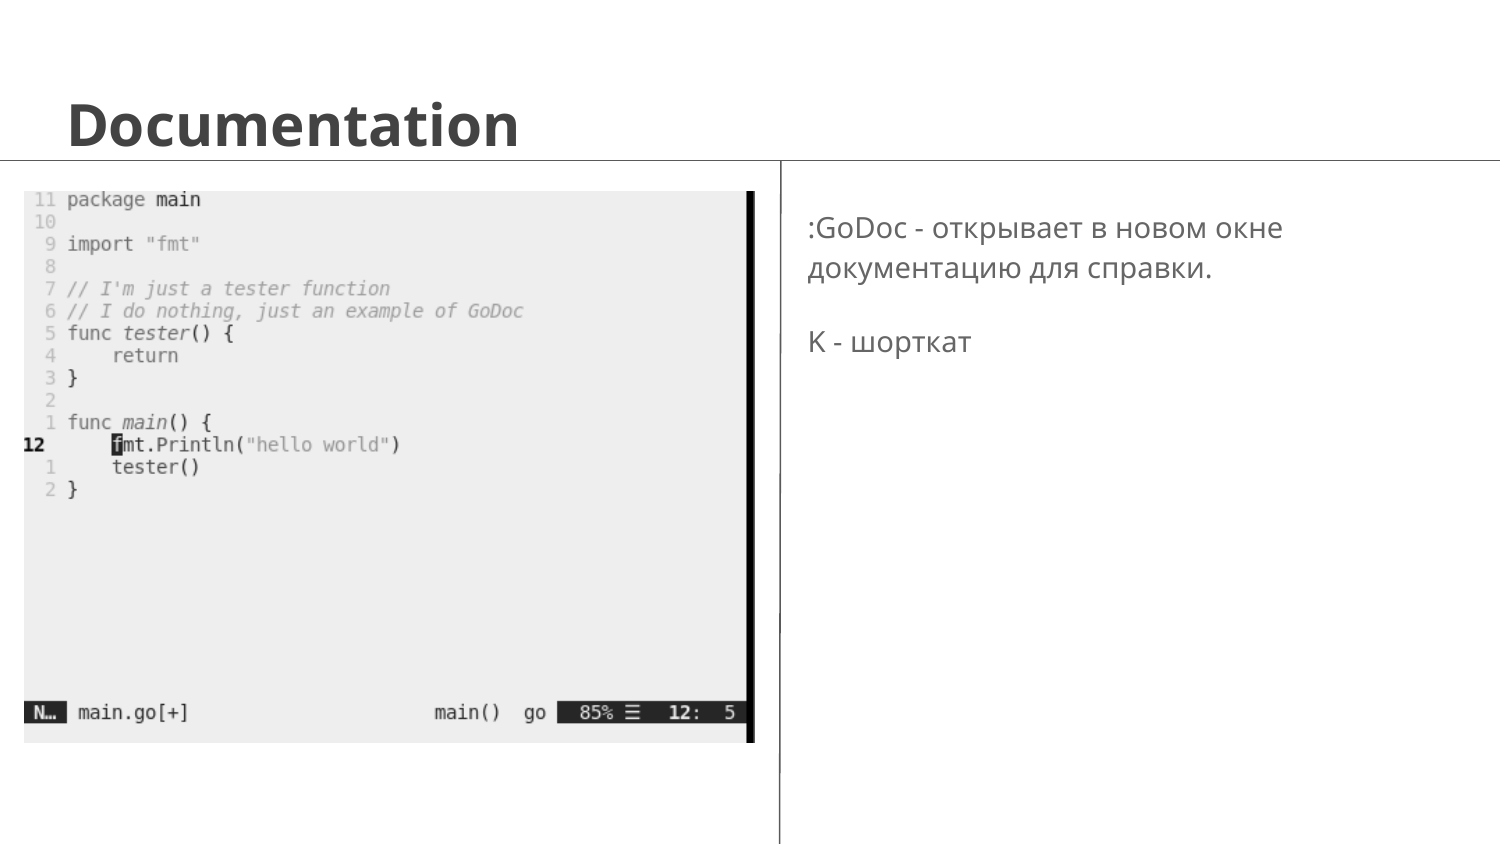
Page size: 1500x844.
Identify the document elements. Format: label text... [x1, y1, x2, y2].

title Documentation [51, 72, 1449, 159]
list :GoDoc - открывает в новом окне документацию для справки. K - шорткат [792, 189, 1449, 750]
picture [24, 191, 755, 743]
